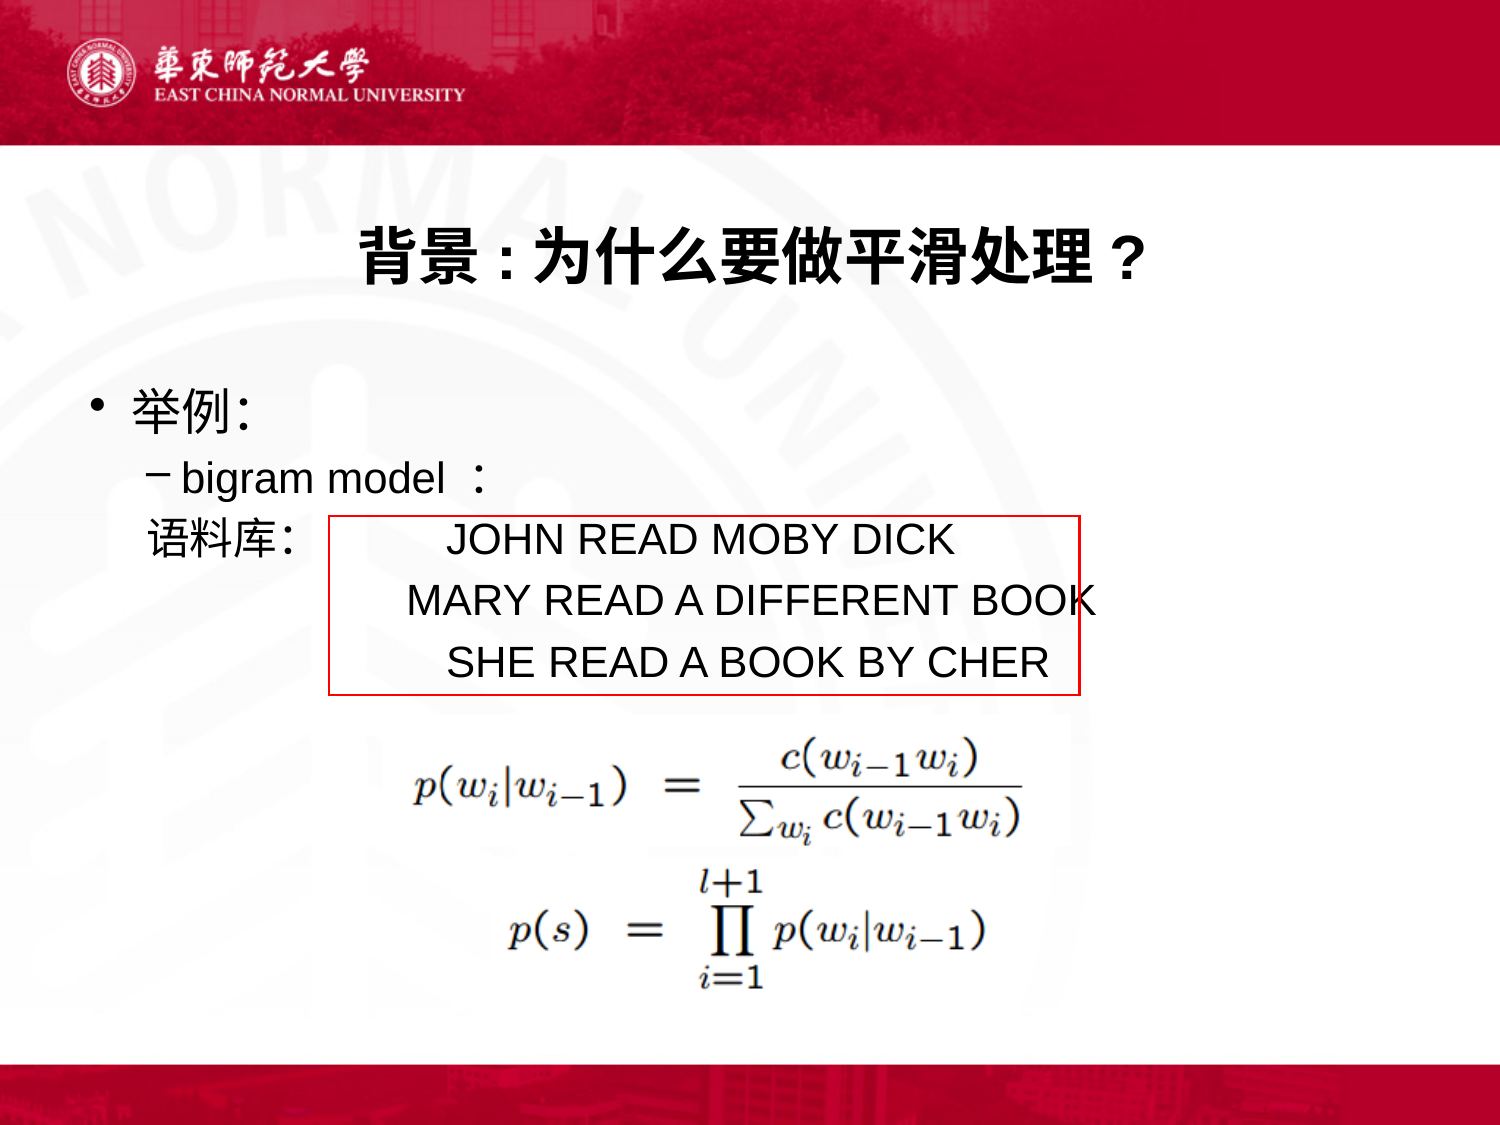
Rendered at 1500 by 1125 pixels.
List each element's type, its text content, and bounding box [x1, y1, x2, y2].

title 背景:为什么要做平滑处理? [76, 160, 1428, 349]
picture [0, 0, 1500, 1125]
list 举例： bigram model ： 语料库： JOHN READ MOBY DICK MARY READ A DIFFERENT BOOK SHE READ A BOOK BY CHER [74, 373, 1426, 1006]
text_box [328, 515, 1081, 696]
